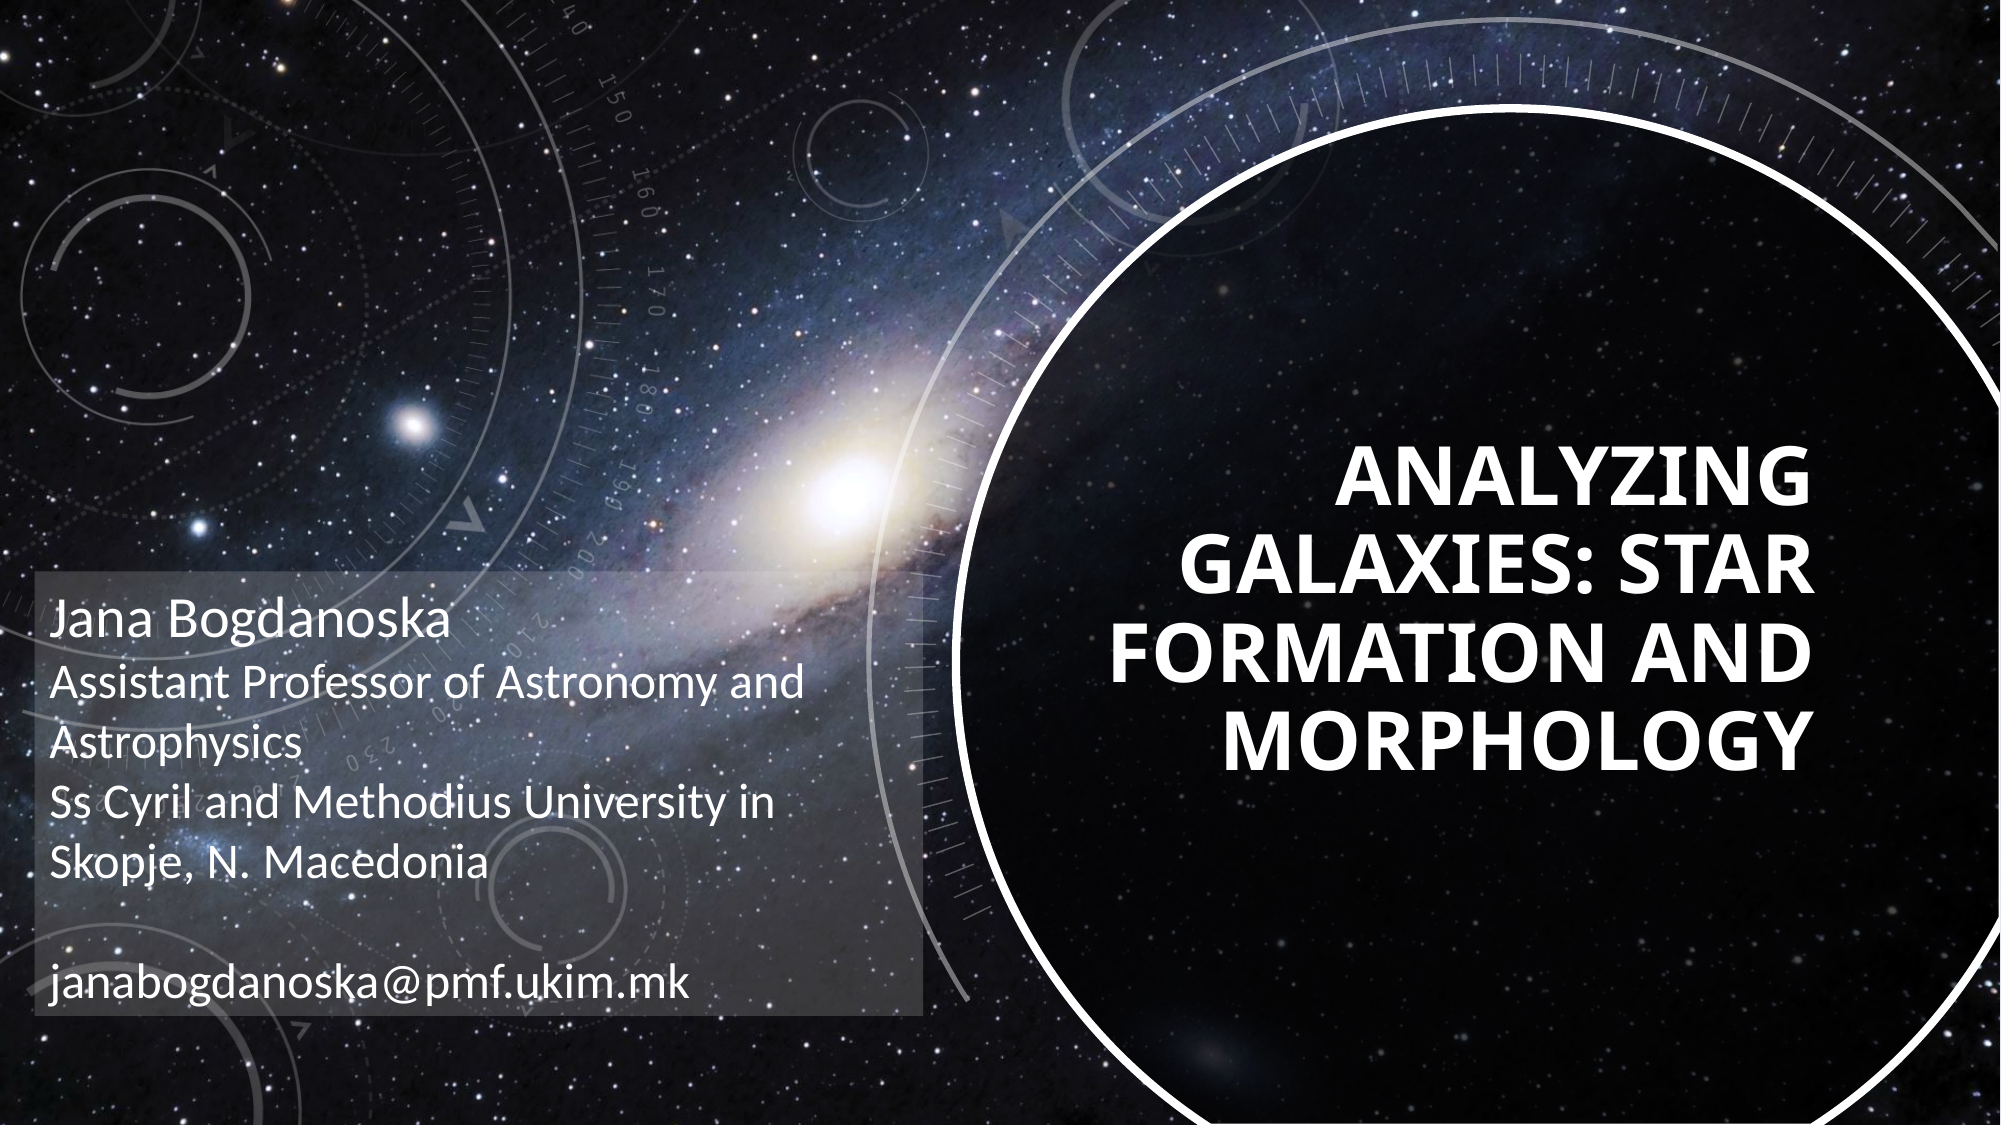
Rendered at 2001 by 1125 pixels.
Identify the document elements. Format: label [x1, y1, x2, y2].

picture [0, 0, 2001, 1125]
text_box [904, 54, 2000, 914]
